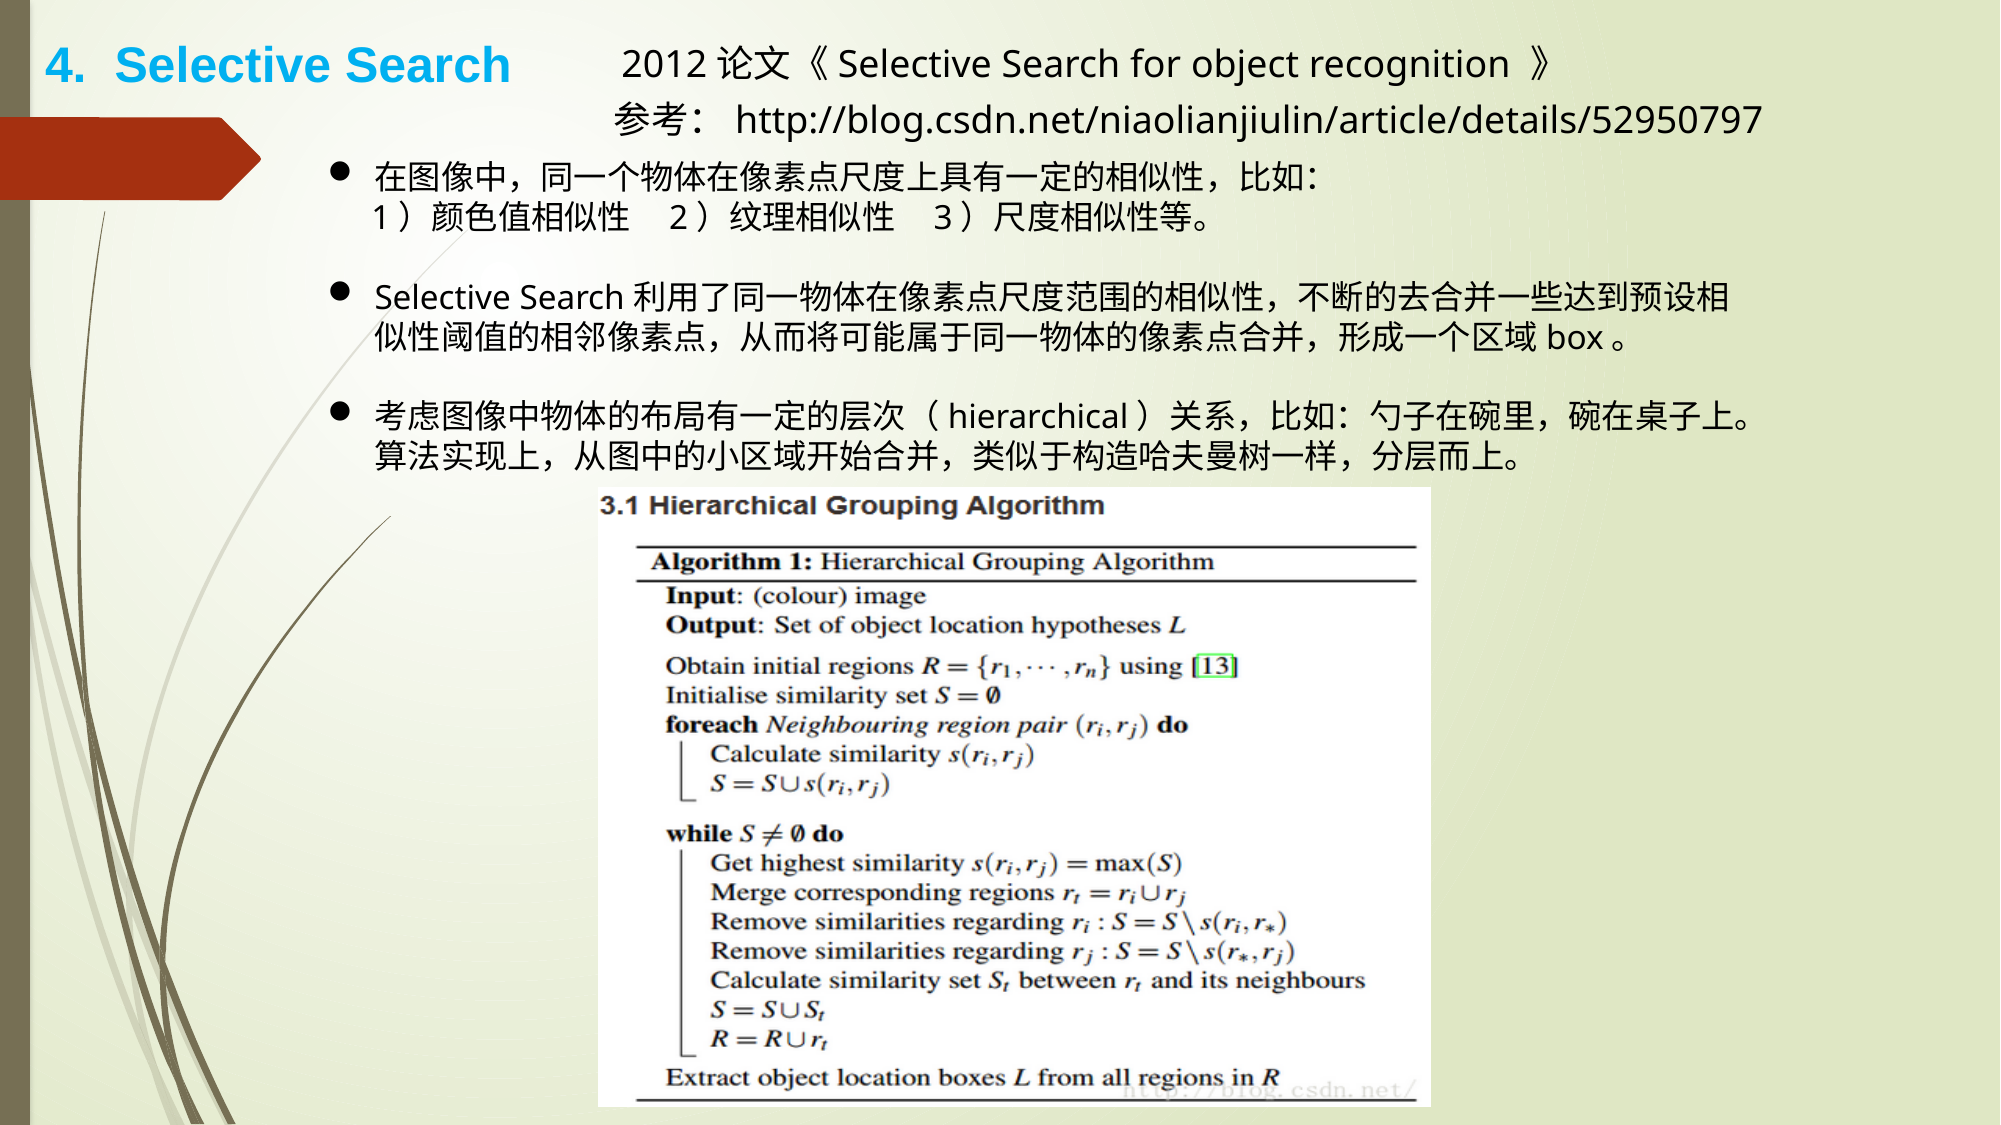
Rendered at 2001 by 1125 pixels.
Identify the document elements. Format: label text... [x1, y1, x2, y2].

text_box 在图像中，同一个物体在像素点尺度上具有一定的相似性，比如： 1）颜色值相似性 2）纹理相似性 3）尺度相似性等。 Selective Search利用了同一物体在像素点尺度范围的相似性，不断的去合并一些达到预设相似性阈值的相邻像素点，从而将可能属于同一物体的像素点合并，形成一个区域box。 考虑图像中物体的布局有一定的层次（hierarchical）关系，比如：勺子在碗里，碗在桌子上。算法实现上，从图中的小区域开始合并，类似于构造哈夫曼树一样，分层而上。 [312, 148, 1771, 483]
text_box 参考：http://blog.csdn.net/niaolianjiulin/article/details/52950797 [598, 88, 1803, 148]
text_box 2012论文《Selective Search for object recognition 》 [606, 32, 1583, 88]
text_box 4. Selective Search [30, 25, 551, 101]
picture [598, 486, 1431, 1107]
